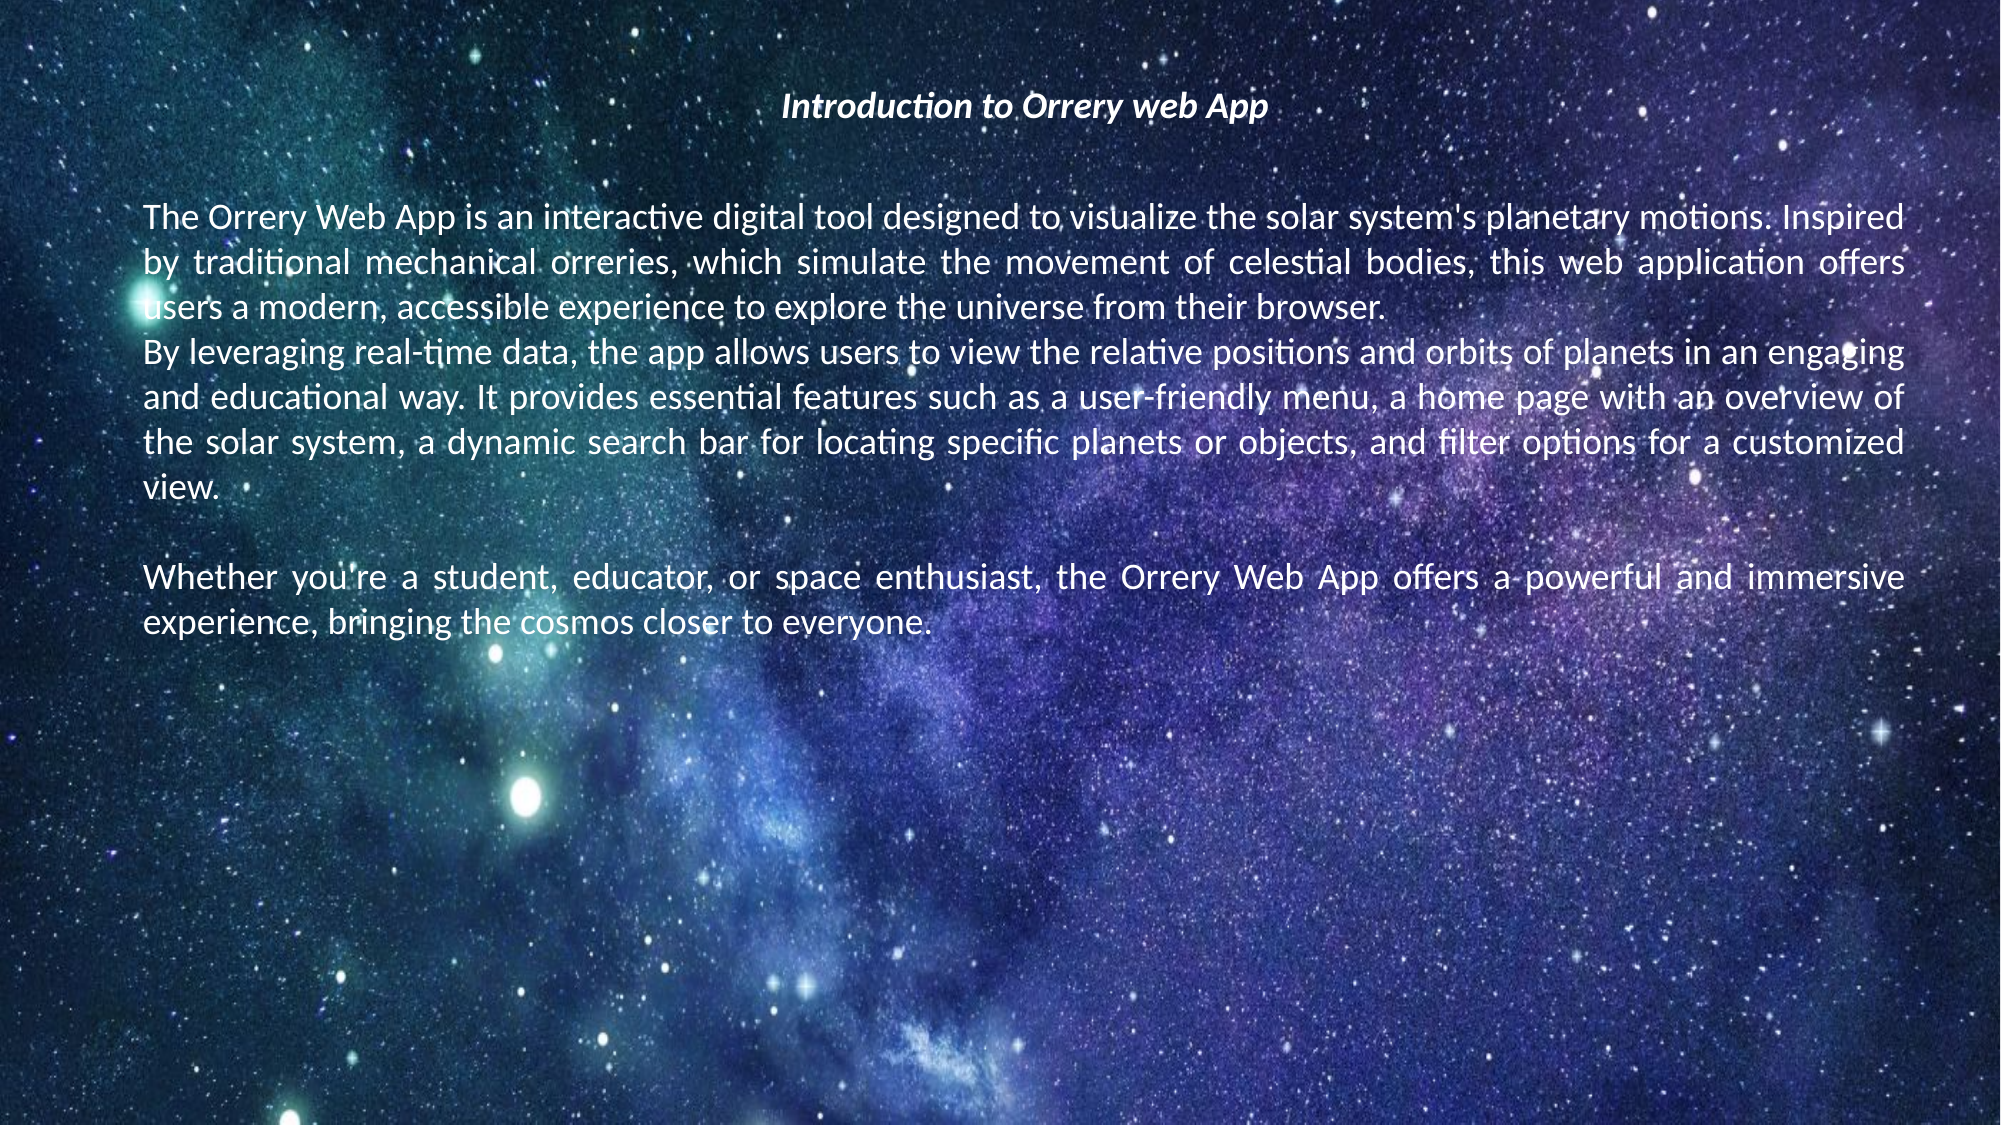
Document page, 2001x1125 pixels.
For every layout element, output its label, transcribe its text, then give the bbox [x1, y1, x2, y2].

picture [0, 0, 2001, 1125]
text_box The Orrery Web App is an interactive digital tool designed to visualize the solar system's planetary motions. Inspired by traditional mechanical orreries, which simulate the movement of celestial bodies, this web application offers users a modern, accessible experience to explore the universe from their browser. By leveraging real-time data, the app allows users to view the relative positions and orbits of planets in an engaging and educational way. It provides essential features such as a user-friendly menu, a home page with an overview of the solar system, a dynamic search bar for locating specific planets or objects, and filter options for a customized view. Whether you're a student, educator, or space enthusiast, the Orrery Web App offers a powerful and immersive experience, bringing the cosmos closer to everyone. [128, 184, 1923, 650]
text_box Introduction to Orrery web App [322, 73, 1728, 134]
